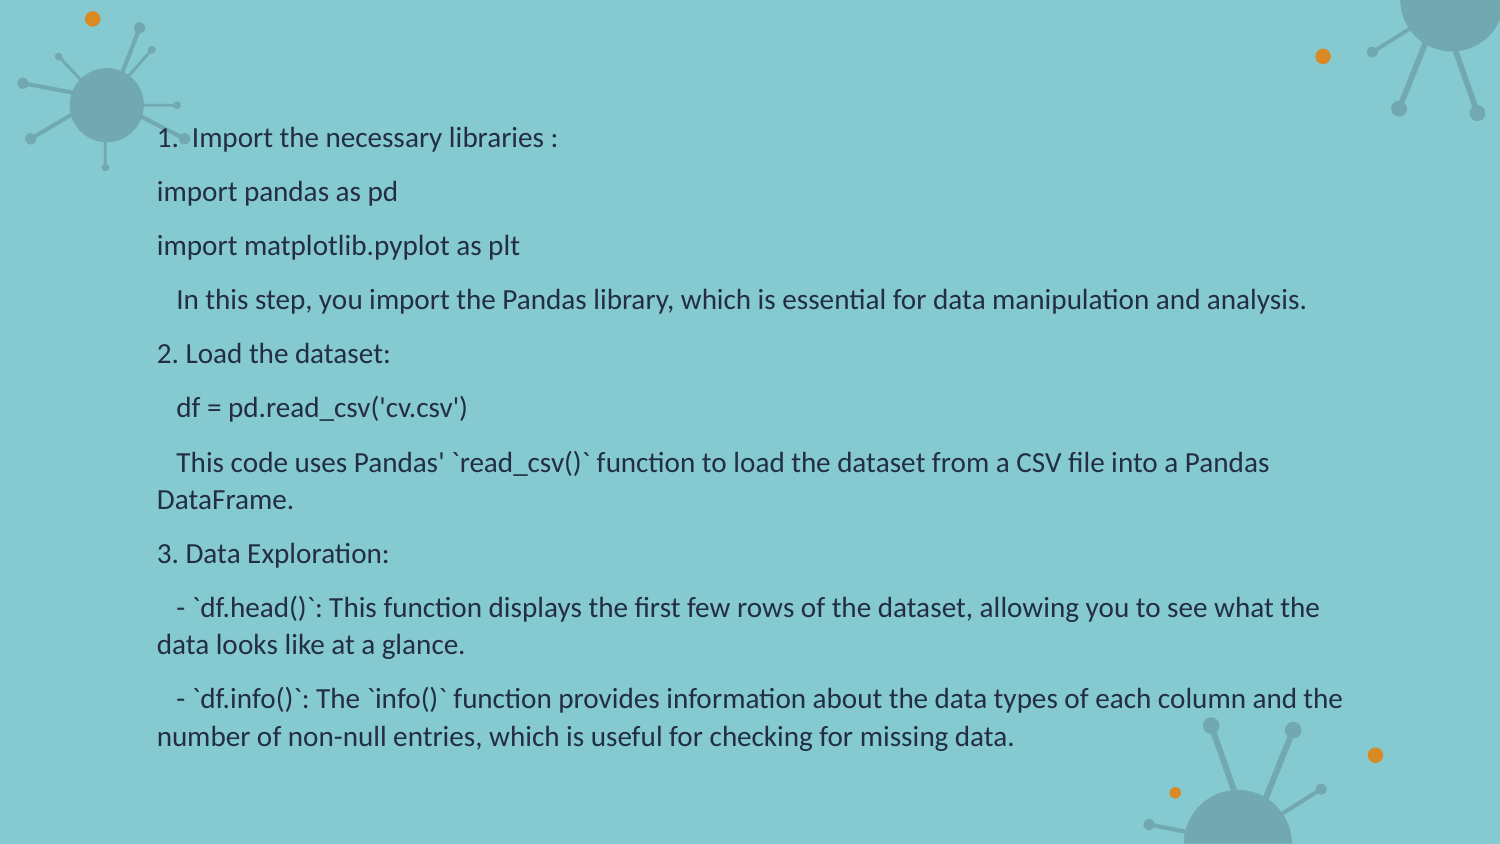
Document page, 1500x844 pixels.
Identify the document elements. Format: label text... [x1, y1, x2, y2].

list 1. Import the necessary libraries : import pandas as pd import matplotlib.pyplot as plt In this step, you import the Pandas library, which is essential for data manipulation and analysis. 2. Load the dataset: df = pd.read_csv('cv.csv') This code uses Pandas' `read_csv()` function to load the dataset from a CSV file into a Pandas DataFrame. 3. Data Exploration: - `df.head()`: This function displays the first few rows of the dataset, allowing you to see what the data looks like at a glance. - `df.info()`: The `info()` function provides information about the data types of each column and the number of non-null entries, which is useful for checking for missing data. [116, 101, 1383, 781]
title [116, 54, 1383, 101]
